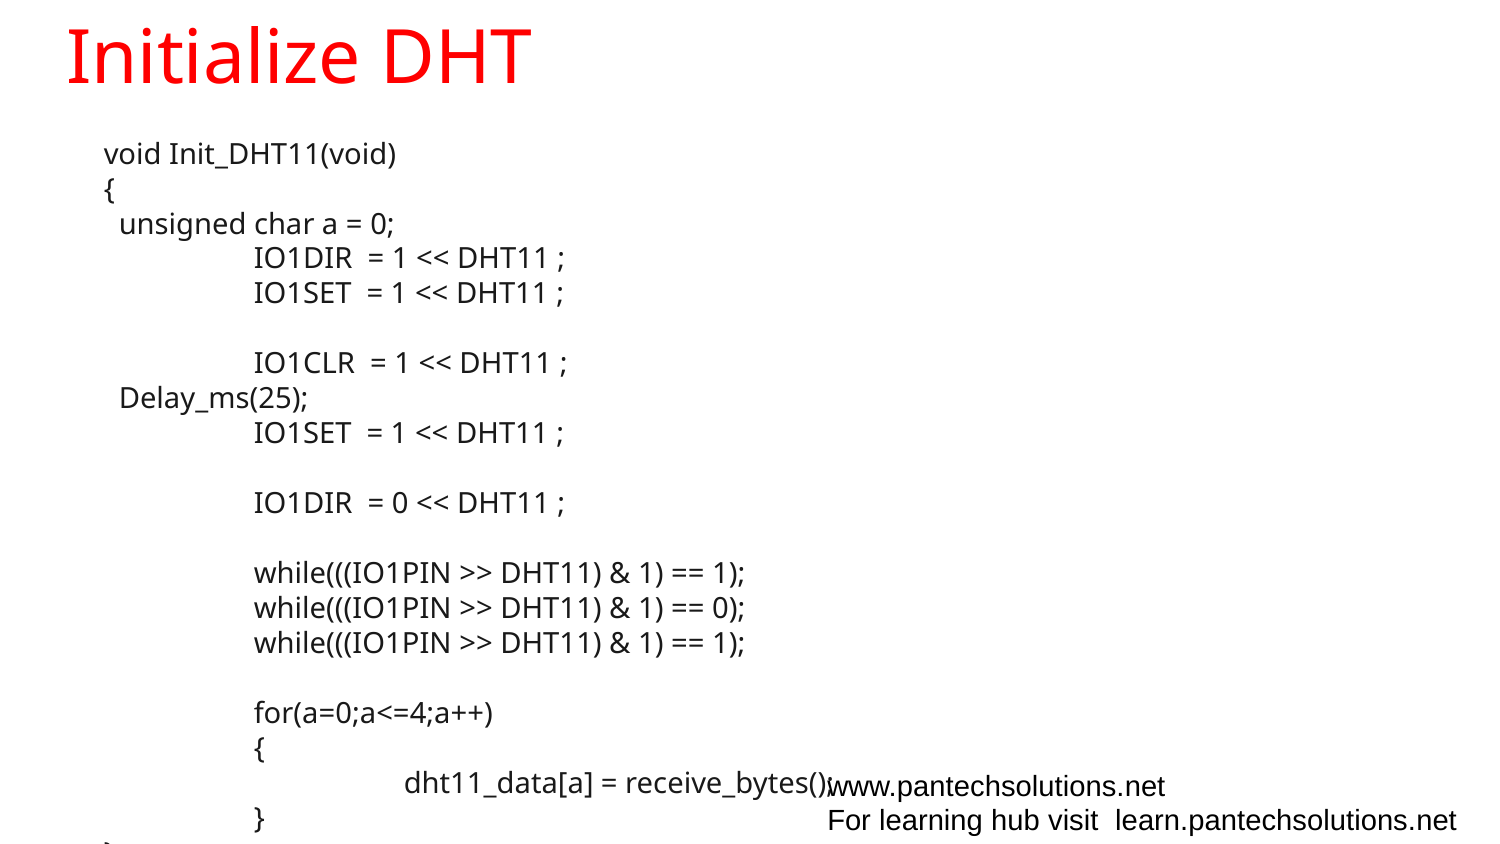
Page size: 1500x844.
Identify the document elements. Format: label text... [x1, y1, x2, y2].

title Initialize DHT [51, 0, 1449, 88]
list void Init_DHT11(void) { unsigned char a = 0; IO1DIR = 1 << DHT11 ; IO1SET = 1 << DHT11 ; IO1CLR = 1 << DHT11 ; Delay_ms(25); IO1SET = 1 << DHT11 ; IO1DIR = 0 << DHT11 ; while(((IO1PIN >> DHT11) & 1) == 1); while(((IO1PIN >> DHT11) & 1) == 0); while(((IO1PIN >> DHT11) & 1) == 1); for(a=0;a<=4;a++) { dht11_data[a] = receive_bytes(); } } [65, 120, 1464, 681]
slide_number www.pantechsolutions.net For learning hub visit learn.pantechsolutions.net [812, 759, 1500, 797]
